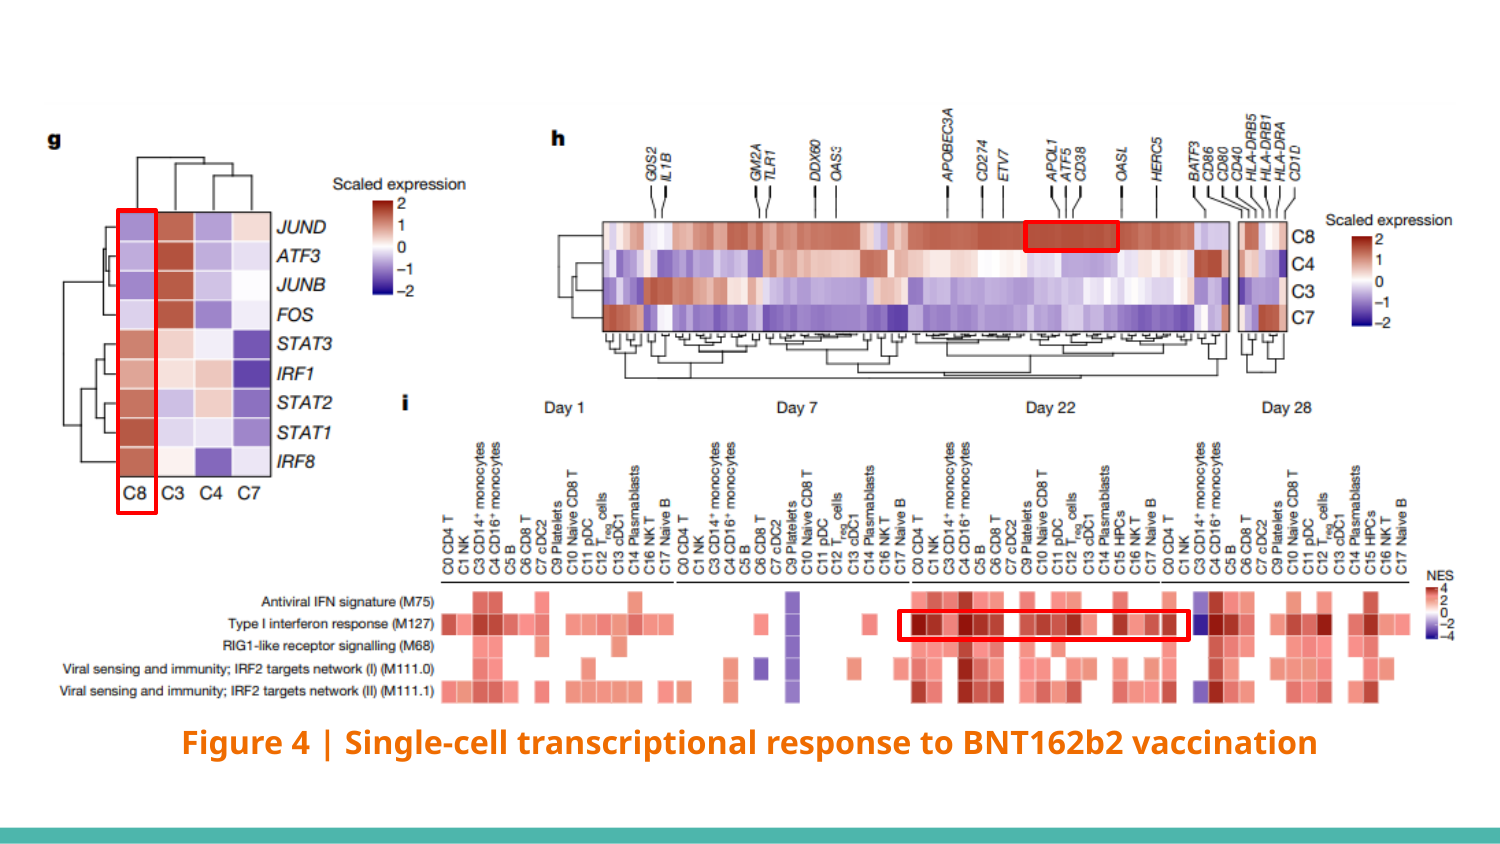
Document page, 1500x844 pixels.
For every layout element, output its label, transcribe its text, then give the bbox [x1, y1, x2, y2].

title Figure 4 | Single-cell transcriptional response to BNT162b2 vaccination [51, 716, 1449, 824]
picture [43, 102, 1457, 708]
